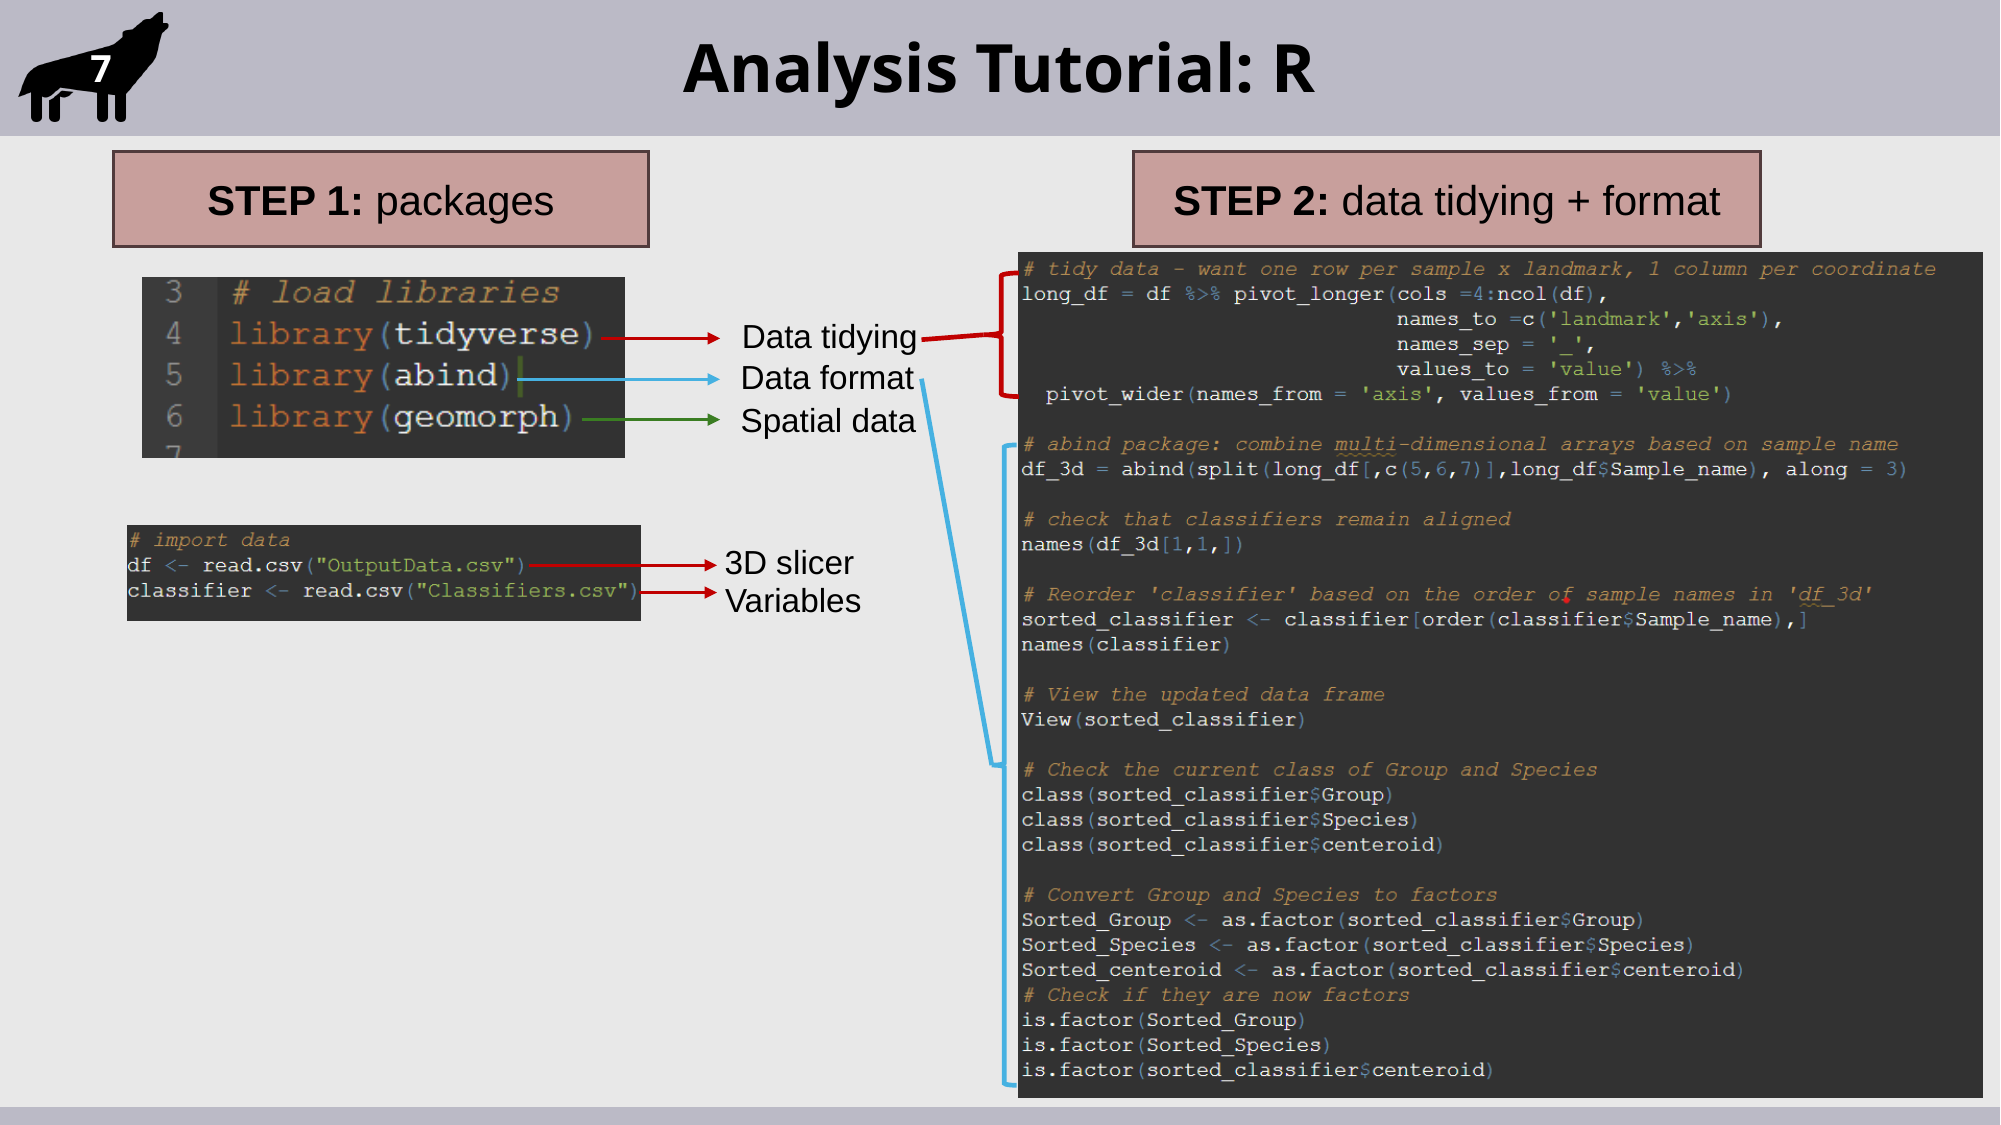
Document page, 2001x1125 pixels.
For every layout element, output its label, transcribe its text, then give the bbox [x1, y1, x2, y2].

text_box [1133, 151, 1762, 247]
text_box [920, 272, 1020, 1086]
text_box [0, 0, 4, 136]
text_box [528, 533, 920, 628]
picture [127, 525, 641, 621]
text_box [113, 151, 649, 247]
text_box [182, 0, 2000, 136]
text_box [0, 1107, 2000, 1125]
text_box Analysis Tutorial: R [426, 18, 1574, 114]
picture [141, 276, 625, 459]
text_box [516, 307, 920, 448]
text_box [4, 0, 182, 142]
picture [1018, 251, 1983, 1098]
